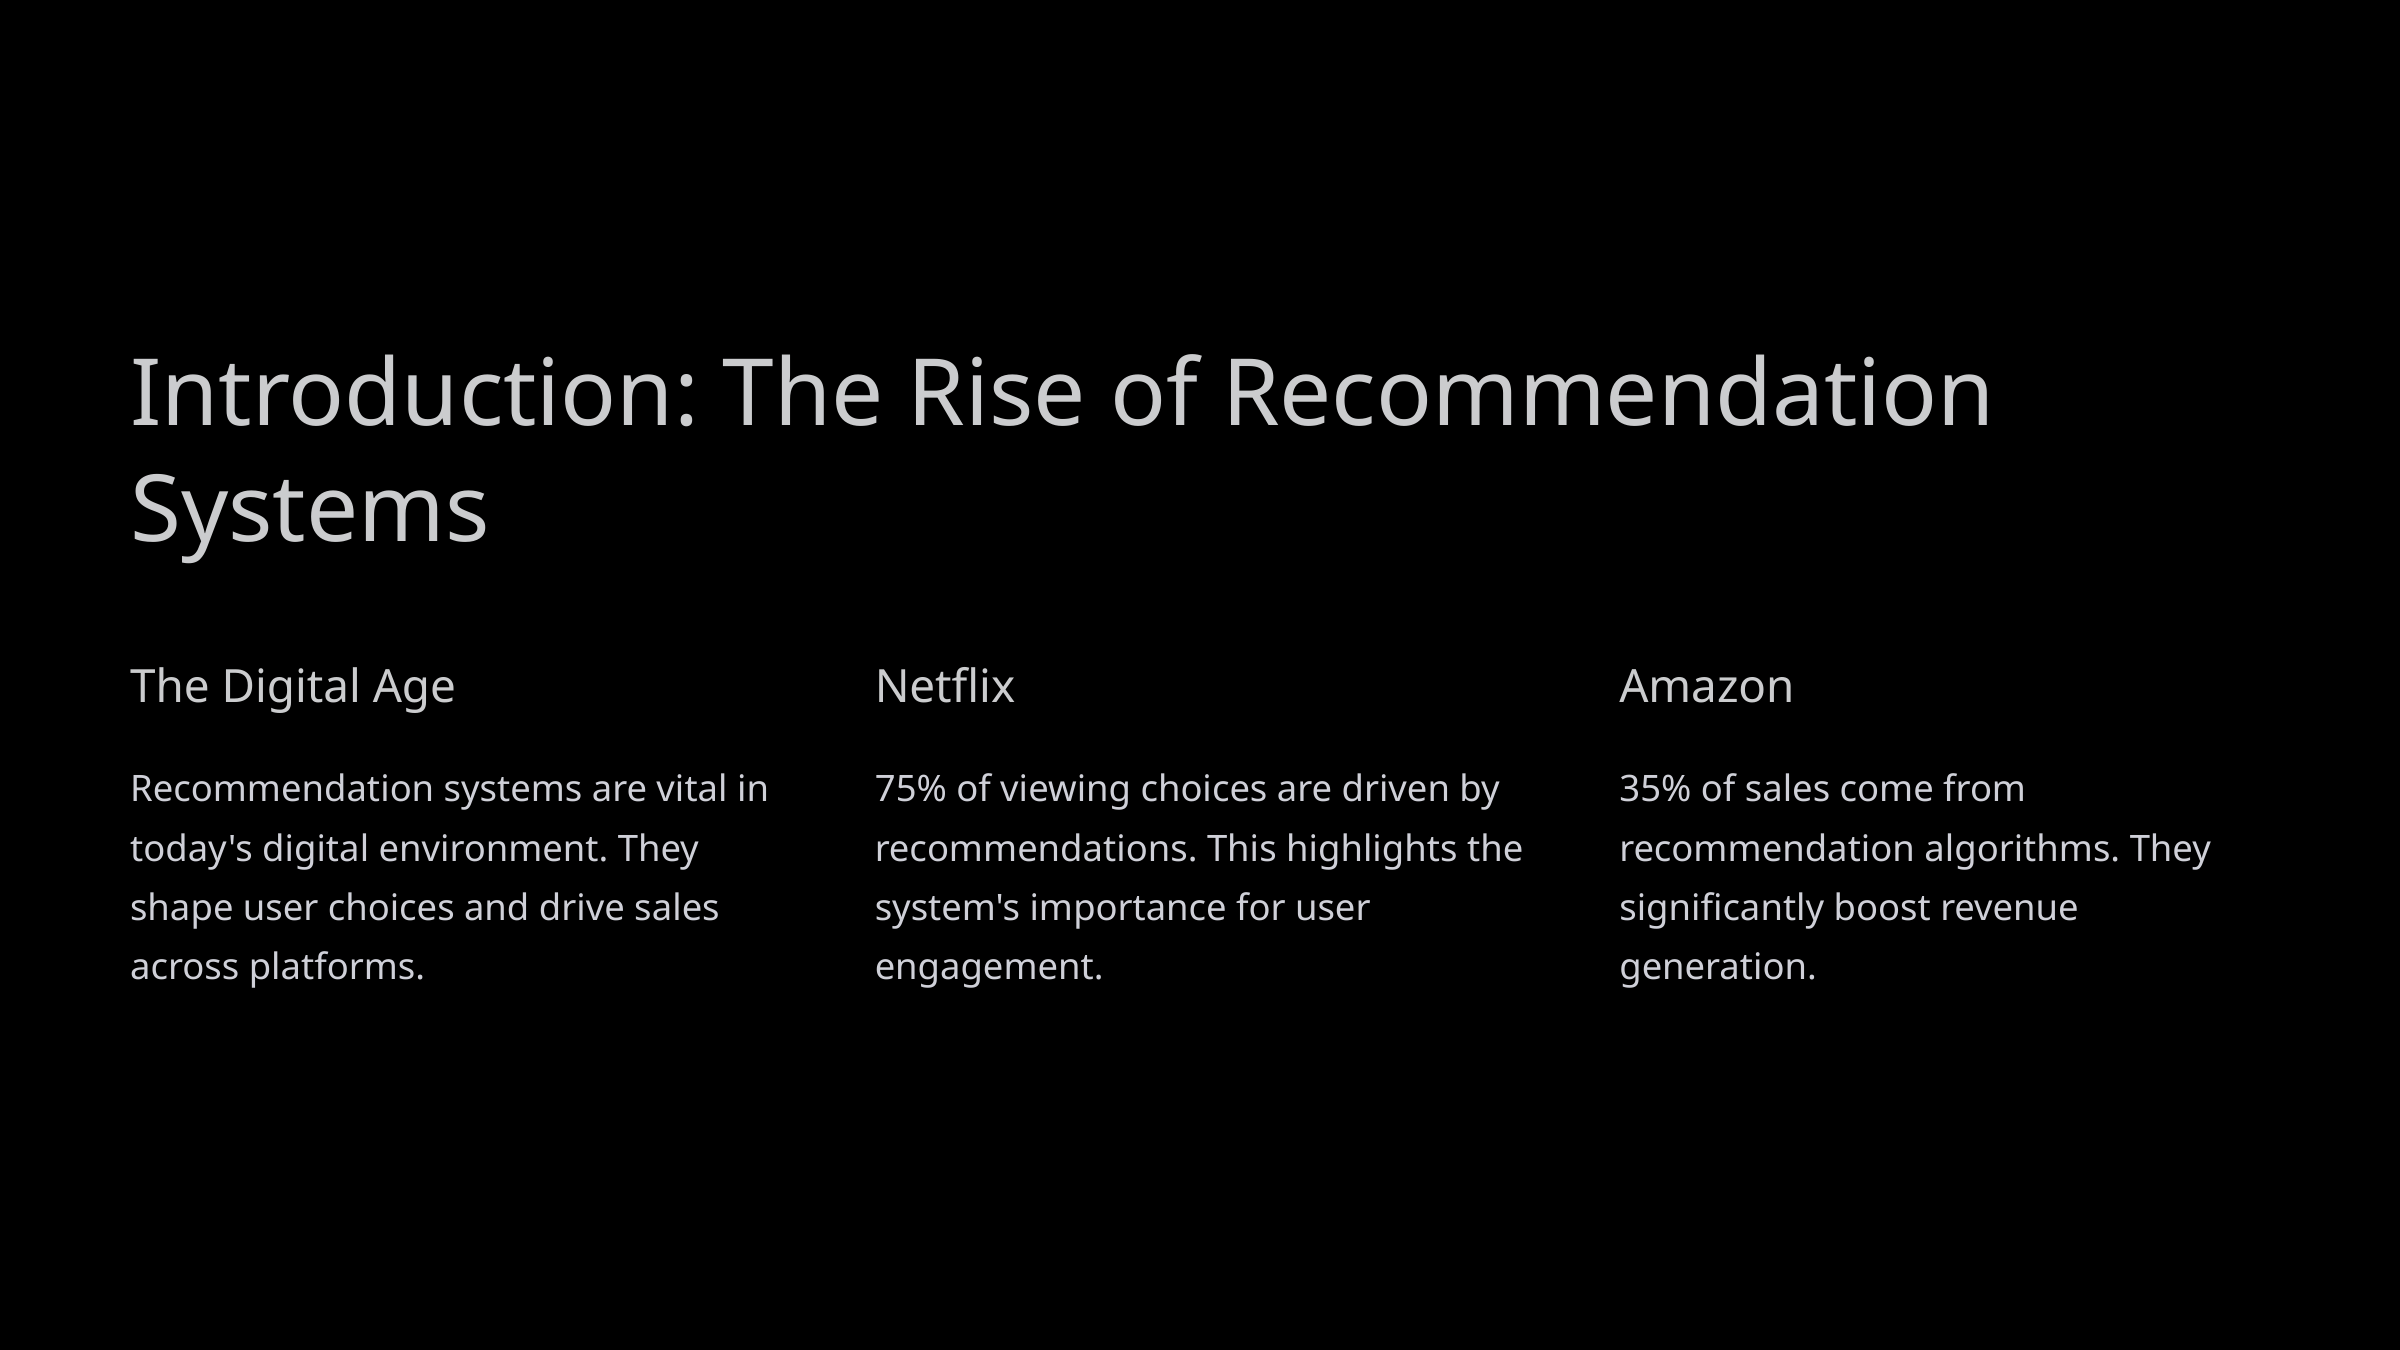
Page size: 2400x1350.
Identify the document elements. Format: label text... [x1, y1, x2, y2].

text_box Recommendation systems are vital in today's digital environment. They shape user choices and drive sales across platforms. [130, 749, 783, 988]
text_box 35% of sales come from recommendation algorithms. They significantly boost revenue generation. [1619, 749, 2272, 988]
text_box Introduction: The Rise of Recommendation Systems [130, 328, 2270, 562]
text_box Amazon [1619, 654, 2085, 713]
text_box The Digital Age [130, 654, 596, 713]
text_box 75% of viewing choices are driven by recommendations. This highlights the system's importance for user engagement. [874, 749, 1528, 988]
text_box Netflix [874, 654, 1340, 713]
